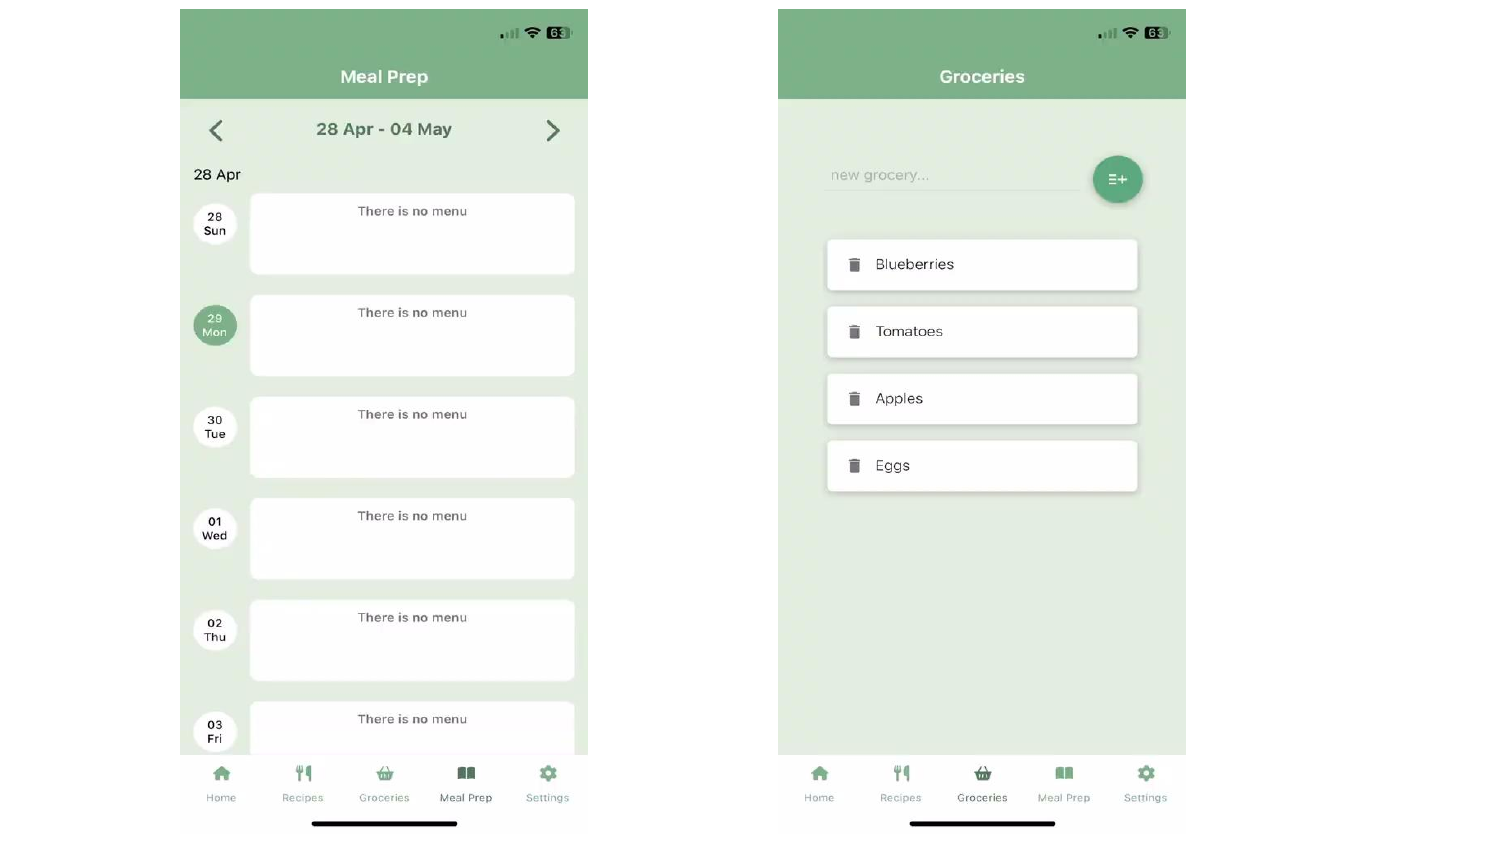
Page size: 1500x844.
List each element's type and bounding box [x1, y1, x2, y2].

picture [778, 9, 1186, 835]
picture [180, 9, 588, 835]
